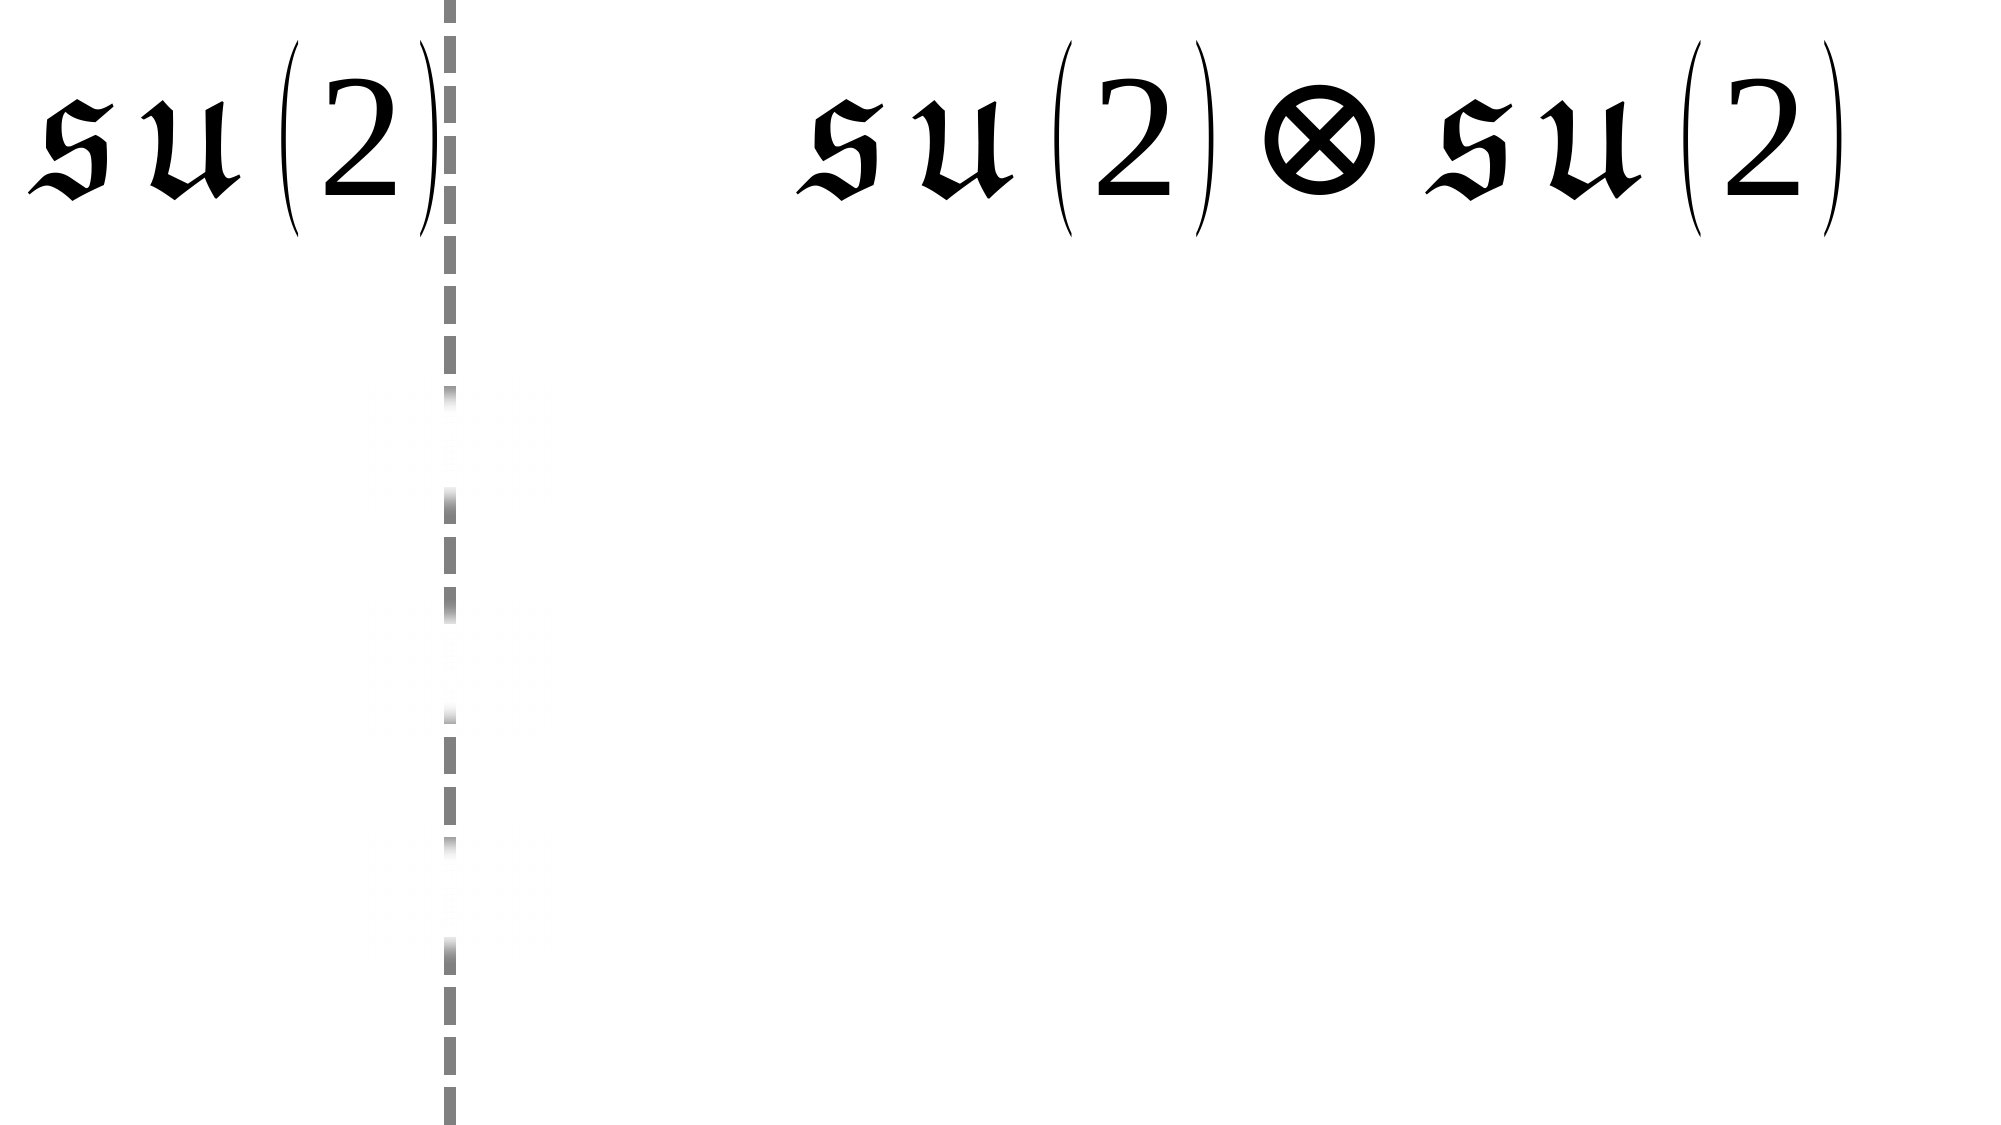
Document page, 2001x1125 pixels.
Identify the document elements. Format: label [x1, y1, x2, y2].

text_box [0, 321, 2000, 1051]
